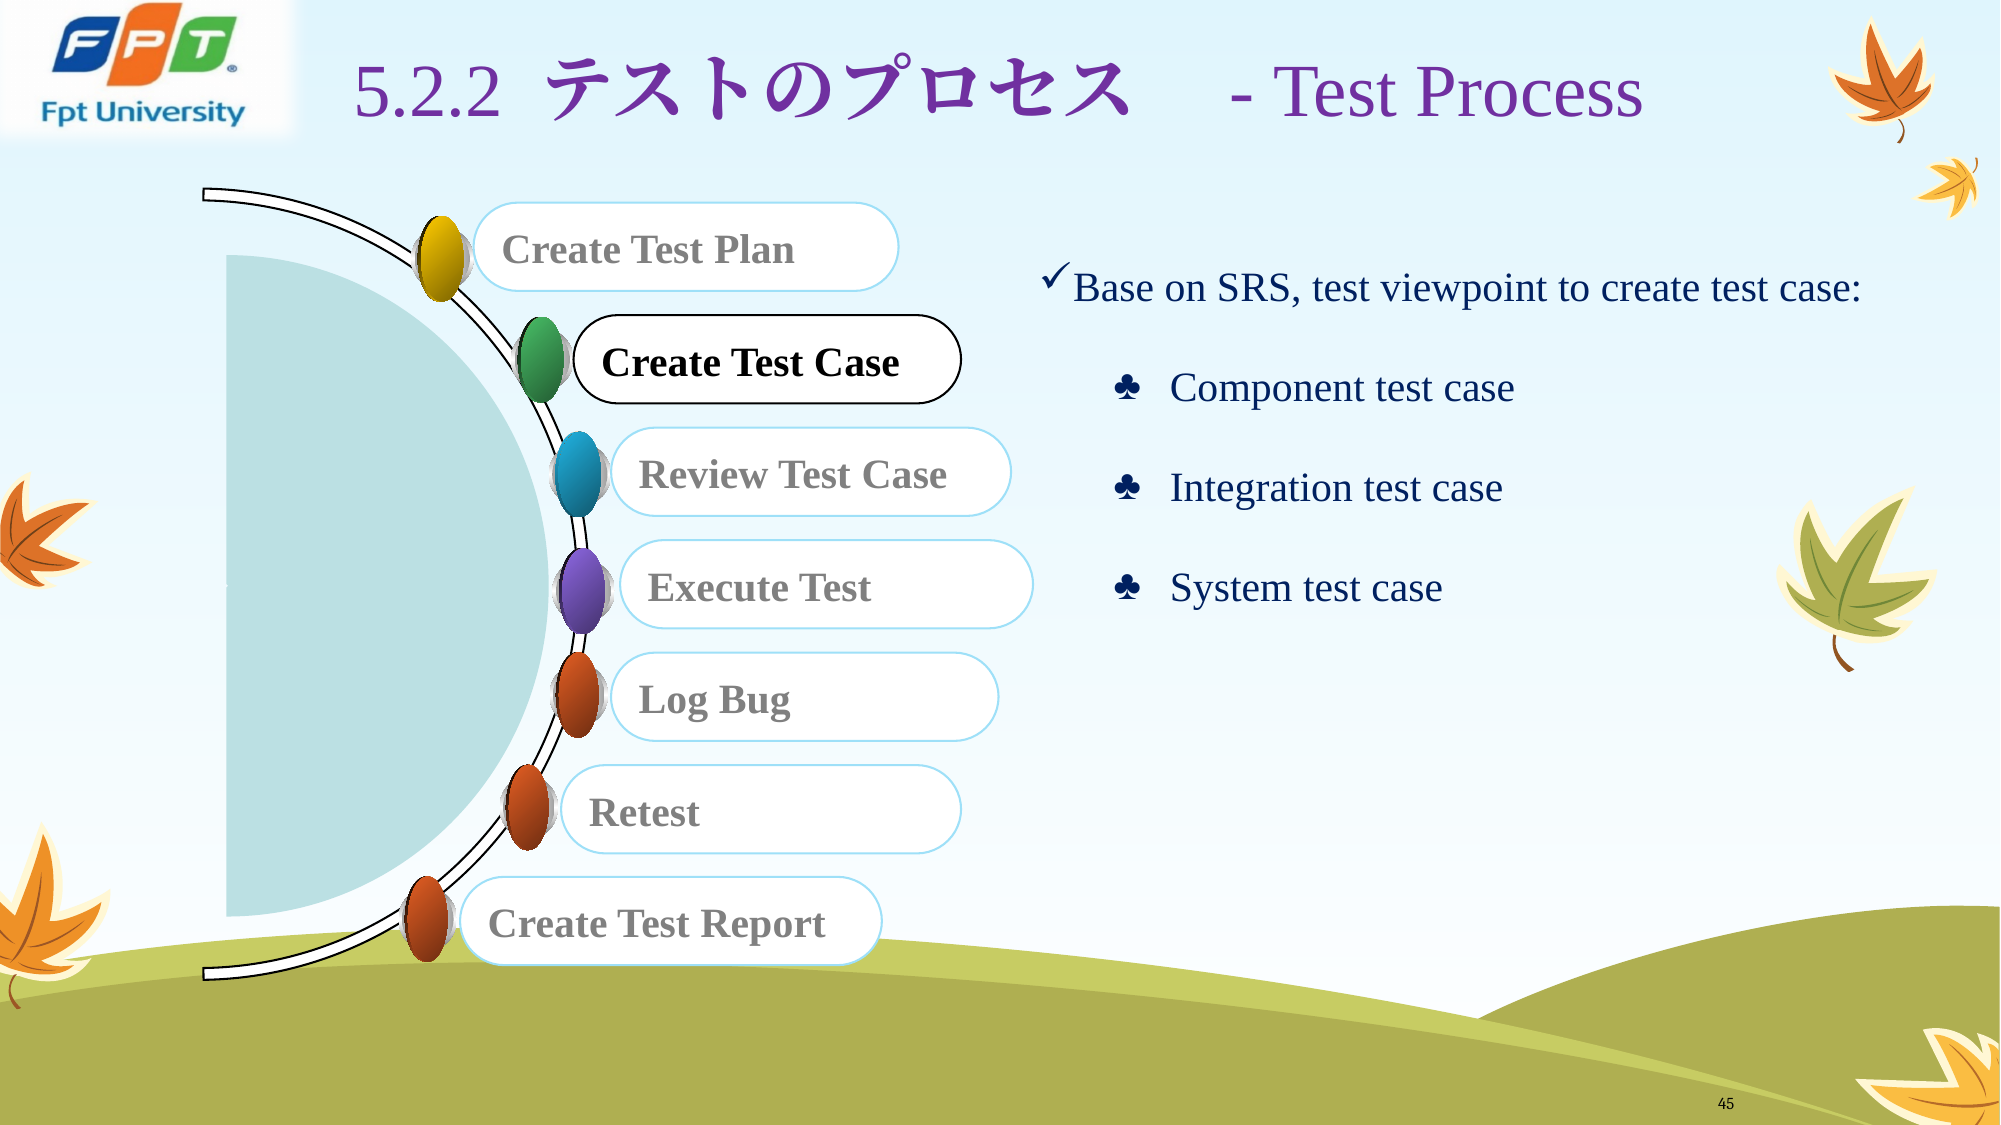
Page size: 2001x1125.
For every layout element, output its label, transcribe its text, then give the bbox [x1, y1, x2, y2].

text_box Review Test Case [611, 426, 1013, 517]
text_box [398, 876, 457, 962]
text_box [442, 815, 499, 882]
text_box [570, 634, 587, 652]
text_box [226, 255, 549, 917]
text_box Create Test Report [459, 875, 883, 967]
text_box [531, 726, 560, 764]
text_box [570, 517, 589, 548]
text_box [531, 403, 560, 439]
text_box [552, 548, 615, 634]
text_box Retest [560, 764, 963, 855]
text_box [549, 652, 608, 738]
text_box Create Test Case [574, 314, 963, 405]
title 5.2.2 テストのプロセス - Test Process [312, 12, 1749, 140]
text_box [202, 187, 410, 268]
text_box Base on SRS, test viewpoint to create test case: Component test case Integration test case System test case [1023, 202, 1898, 980]
text_box Execute Test [619, 539, 1023, 630]
text_box Log Bug [609, 651, 1000, 742]
slide_number 45 [1644, 1083, 1750, 1122]
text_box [499, 764, 558, 851]
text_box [410, 216, 474, 302]
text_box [548, 431, 611, 517]
text_box [453, 302, 510, 368]
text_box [510, 316, 574, 403]
text_box Create Test Plan [474, 201, 900, 292]
picture [0, 0, 312, 155]
text_box [202, 909, 398, 981]
